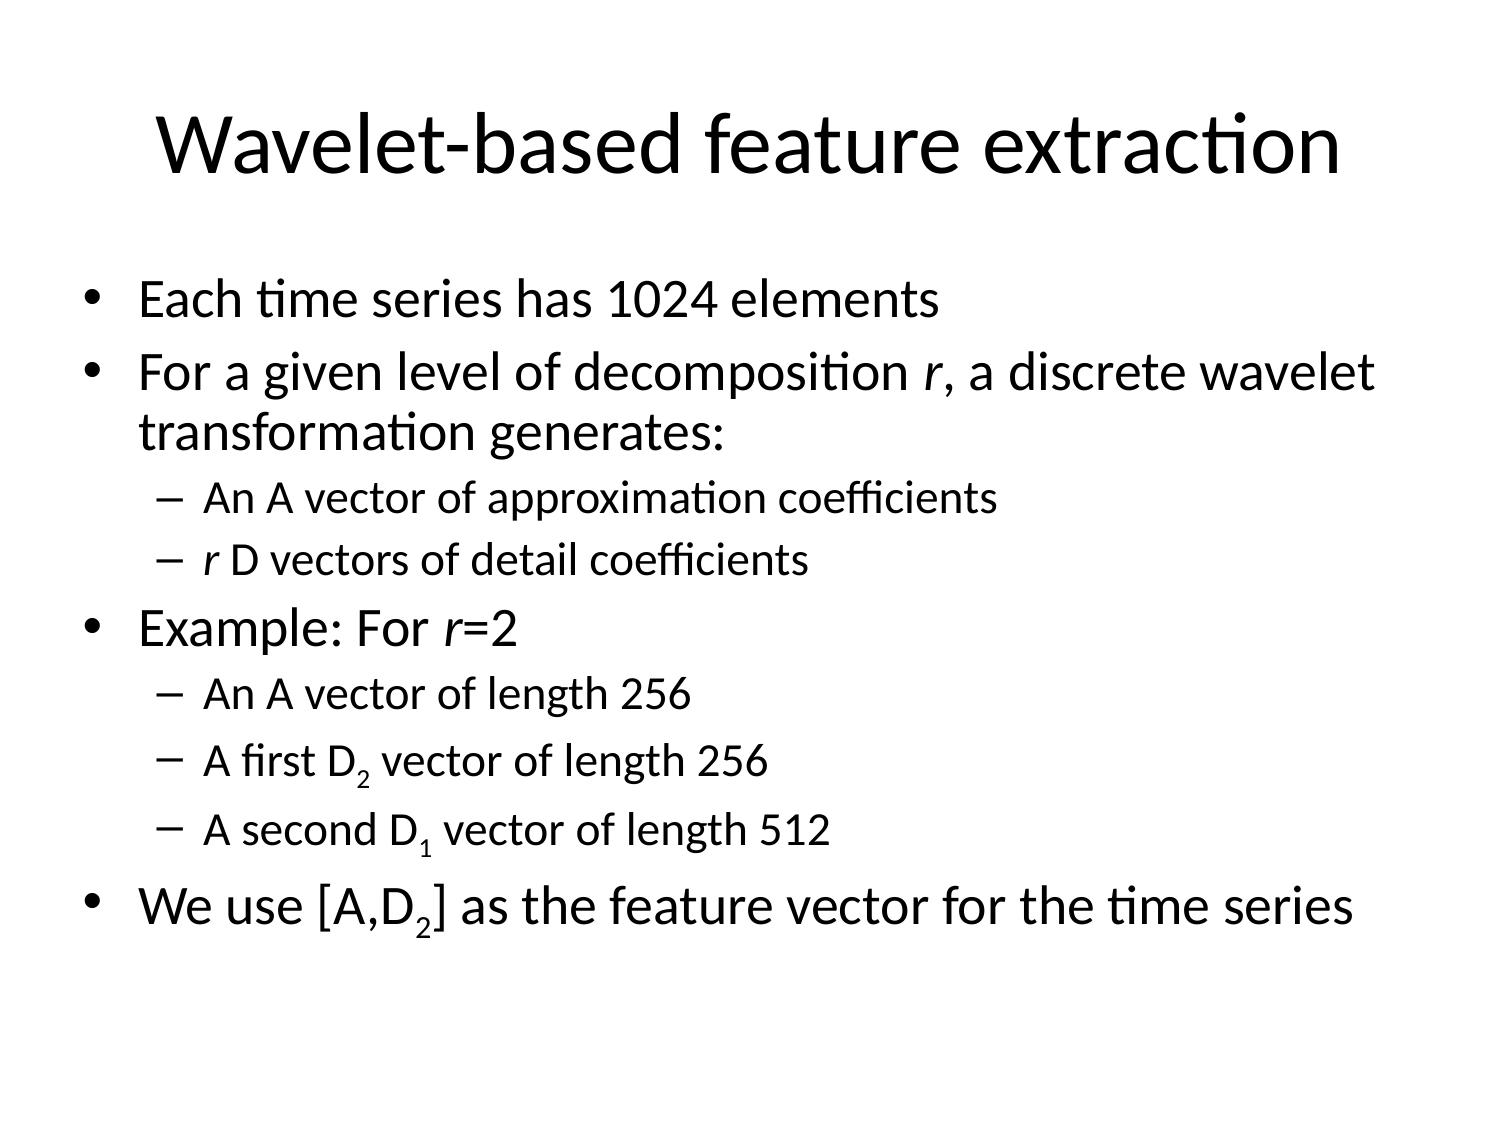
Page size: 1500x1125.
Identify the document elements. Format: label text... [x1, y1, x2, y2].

title Wavelet-based feature extraction [74, 44, 1426, 234]
list Each time series has 1024 elements For a given level of decomposition r, a discrete wavelet transformation generates: An A vector of approximation coefficients r D vectors of detail coefficients Example: For r=2 An A vector of length 256 A first D2 vector of length 256 A second D1 vector of length 512 We use [A,D2] as the feature vector for the time series [74, 261, 1426, 1006]
